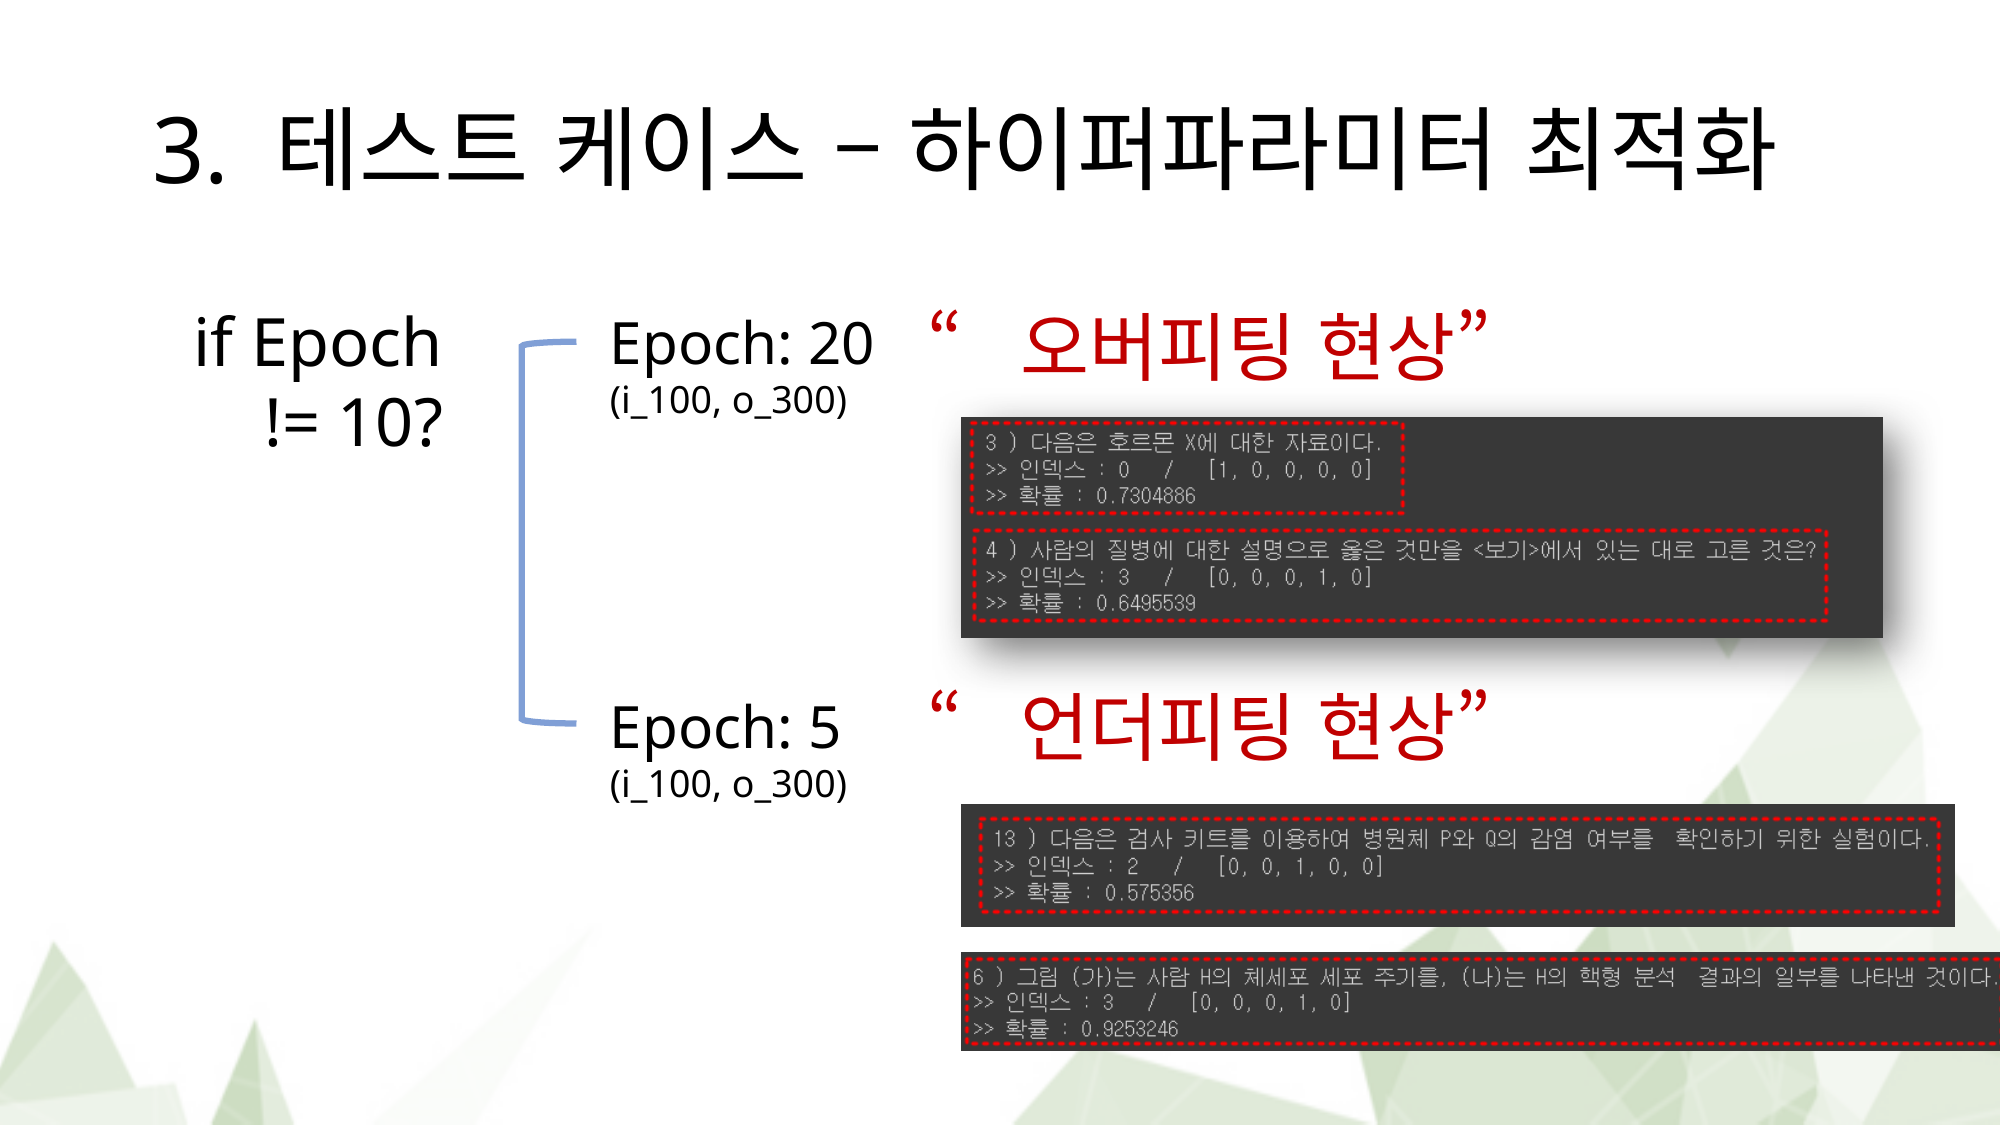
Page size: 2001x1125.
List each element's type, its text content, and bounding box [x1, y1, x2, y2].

text_box Epoch: 5 (i_100, o_300) [595, 683, 889, 813]
text_box “언더피팅 현상” [907, 672, 1511, 778]
text_box “오버피팅 현상” [907, 292, 1511, 398]
text_box [521, 341, 577, 725]
picture [961, 952, 2000, 1051]
text_box Epoch: 20 (i_100, o_300) [595, 298, 962, 429]
picture [961, 804, 1955, 927]
text_box if Epoch != 10? [92, 292, 458, 468]
picture [961, 417, 1883, 638]
title 3. 테스트 케이스 – 하이퍼파라미터 최적화 [137, 44, 1943, 263]
